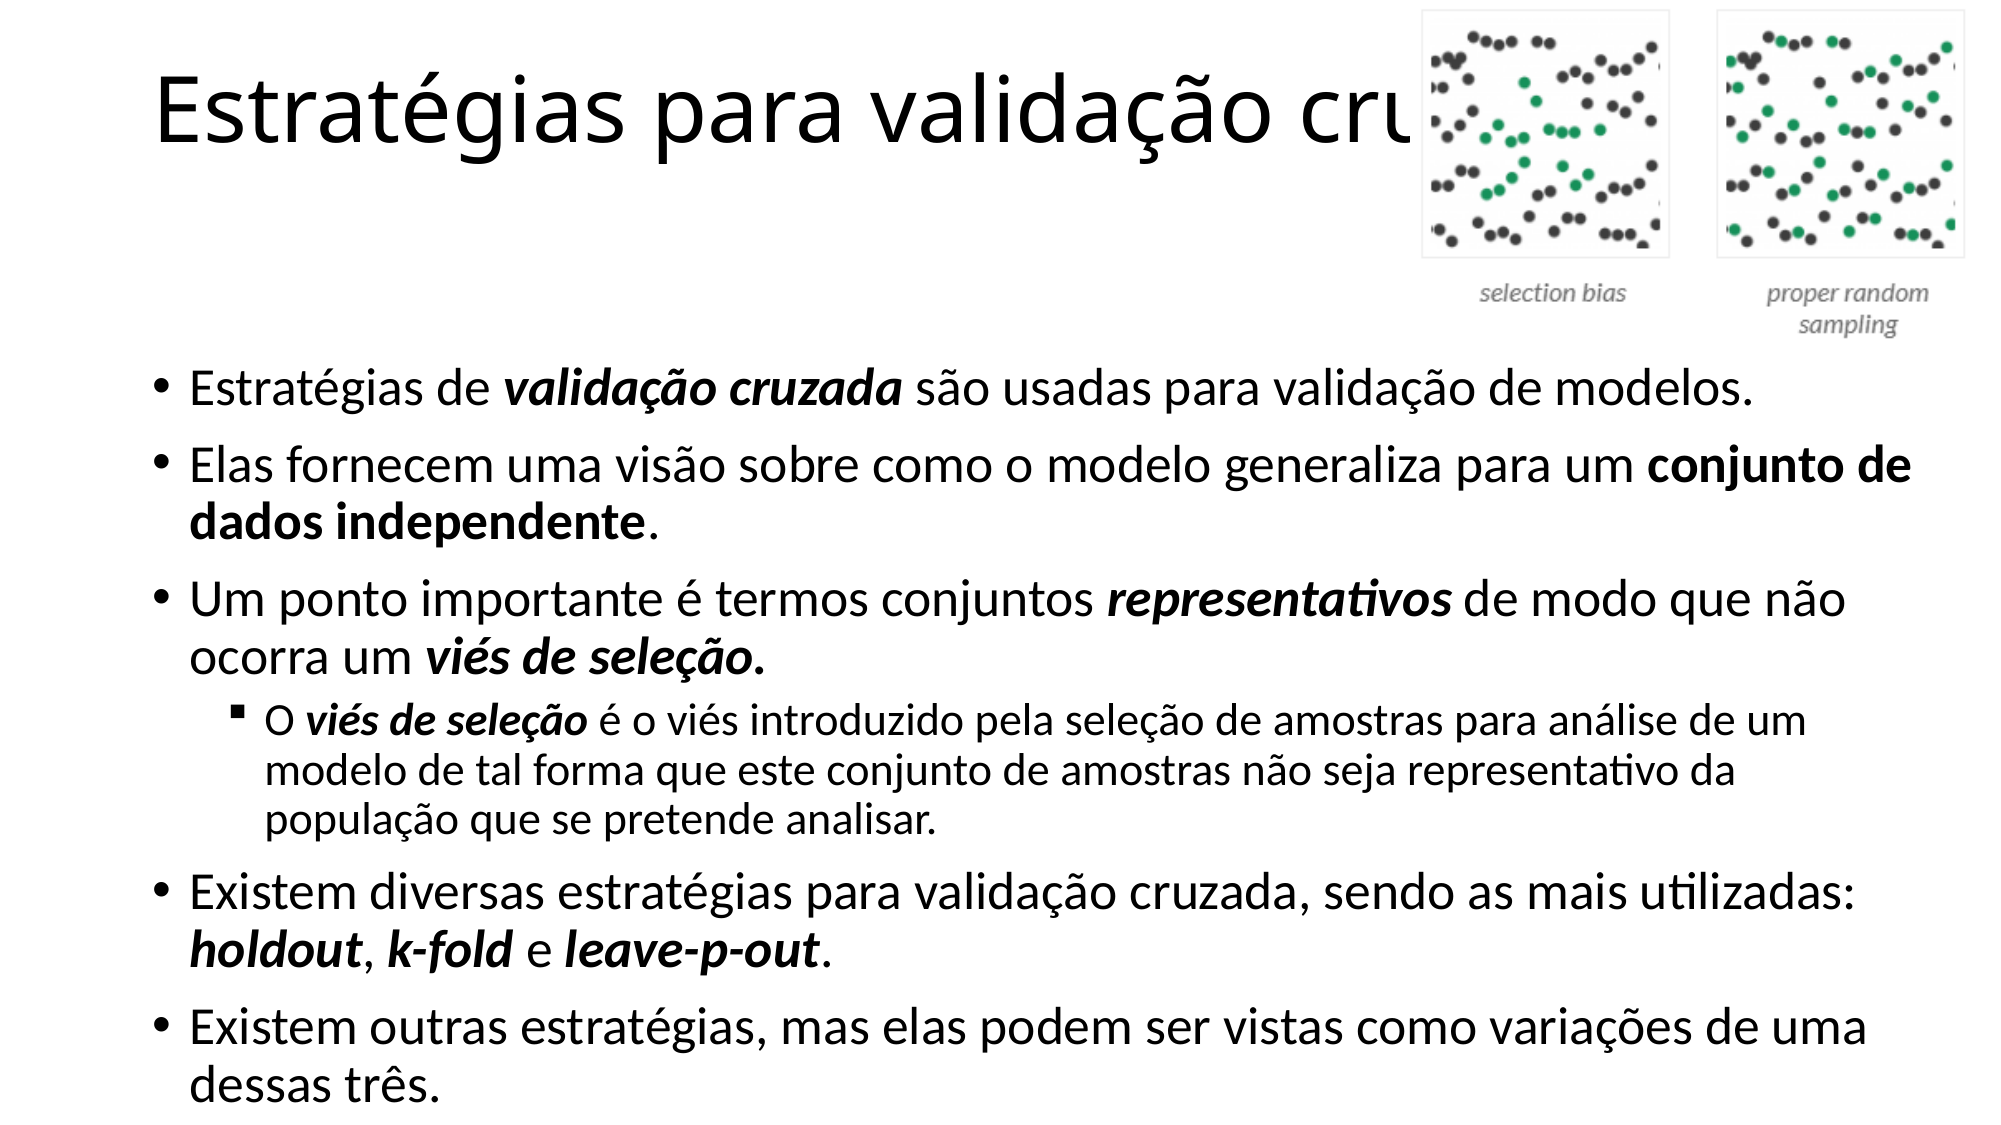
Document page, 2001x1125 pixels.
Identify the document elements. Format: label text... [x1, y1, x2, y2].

list Estratégias de validação cruzada são usadas para validação de modelos. Elas fornecem uma visão sobre como o modelo generaliza para um conjunto de dados independente. Um ponto importante é termos conjuntos representativos de modo que não ocorra um viés de seleção. O viés de seleção é o viés introduzido pela seleção de amostras para análise de um modelo de tal forma que este conjunto de amostras não seja representativo da população que se pretende analisar. Existem diversas estratégias para validação cruzada, sendo as mais utilizadas: holdout, k-fold e leave-p-out. Existem outras estratégias, mas elas podem ser vistas como variações de uma dessas três. [137, 351, 1934, 1125]
picture [1410, 3, 1982, 355]
title Estratégias para validação cruzada [137, 34, 1410, 191]
